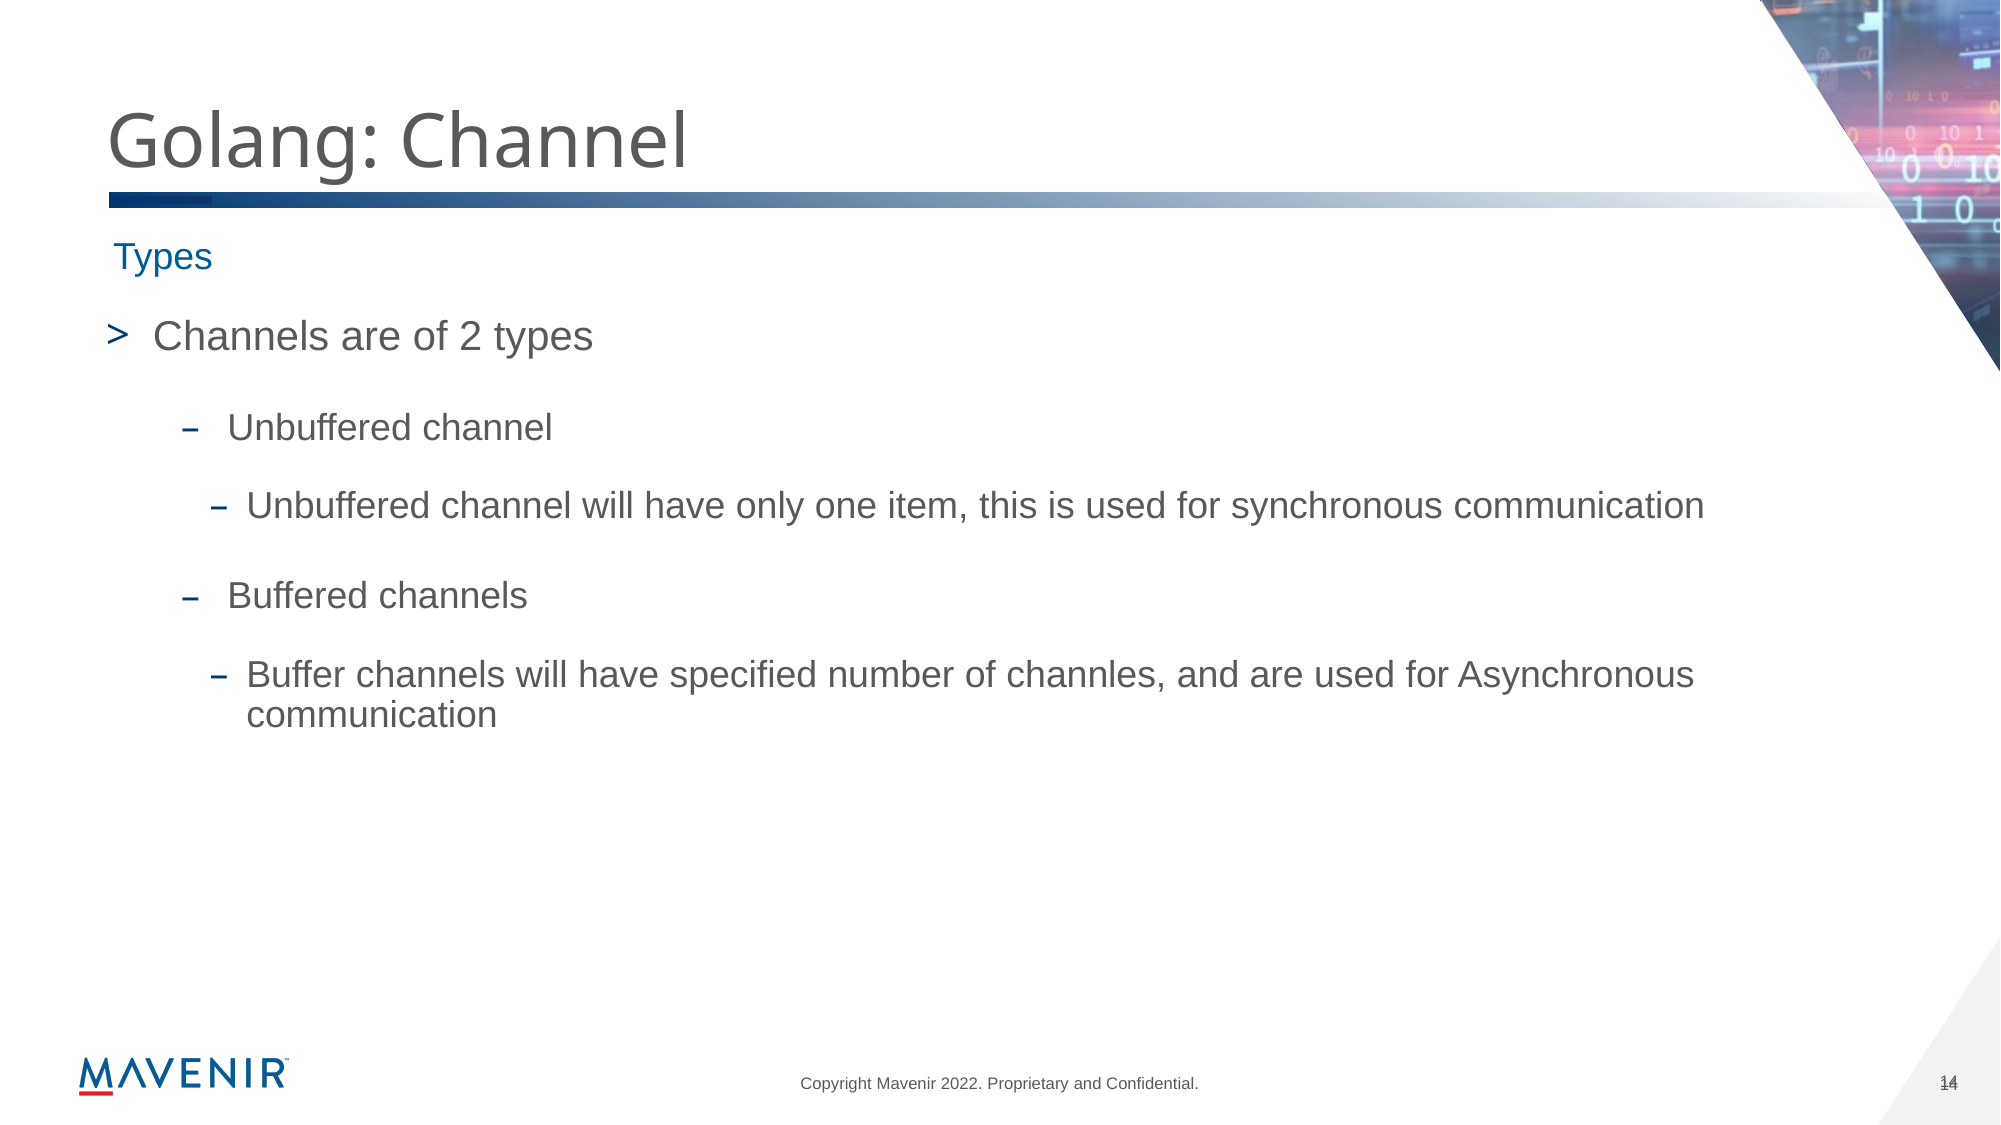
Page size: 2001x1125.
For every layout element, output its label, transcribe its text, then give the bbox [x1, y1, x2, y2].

list Types [98, 229, 1915, 284]
picture [1760, 0, 2000, 372]
text_box 14 [1924, 1056, 2000, 1102]
title Golang: Channel [91, 33, 1951, 184]
text_box [108, 191, 1916, 208]
list Channels are of 2 types Unbuffered channel Unbuffered channel will have only one item, this is used for synchronous communication Buffered channels Buffer channels will have specified number of channles, and are used for Asynchronous communication [91, 300, 1950, 981]
picture [73, 1054, 291, 1099]
